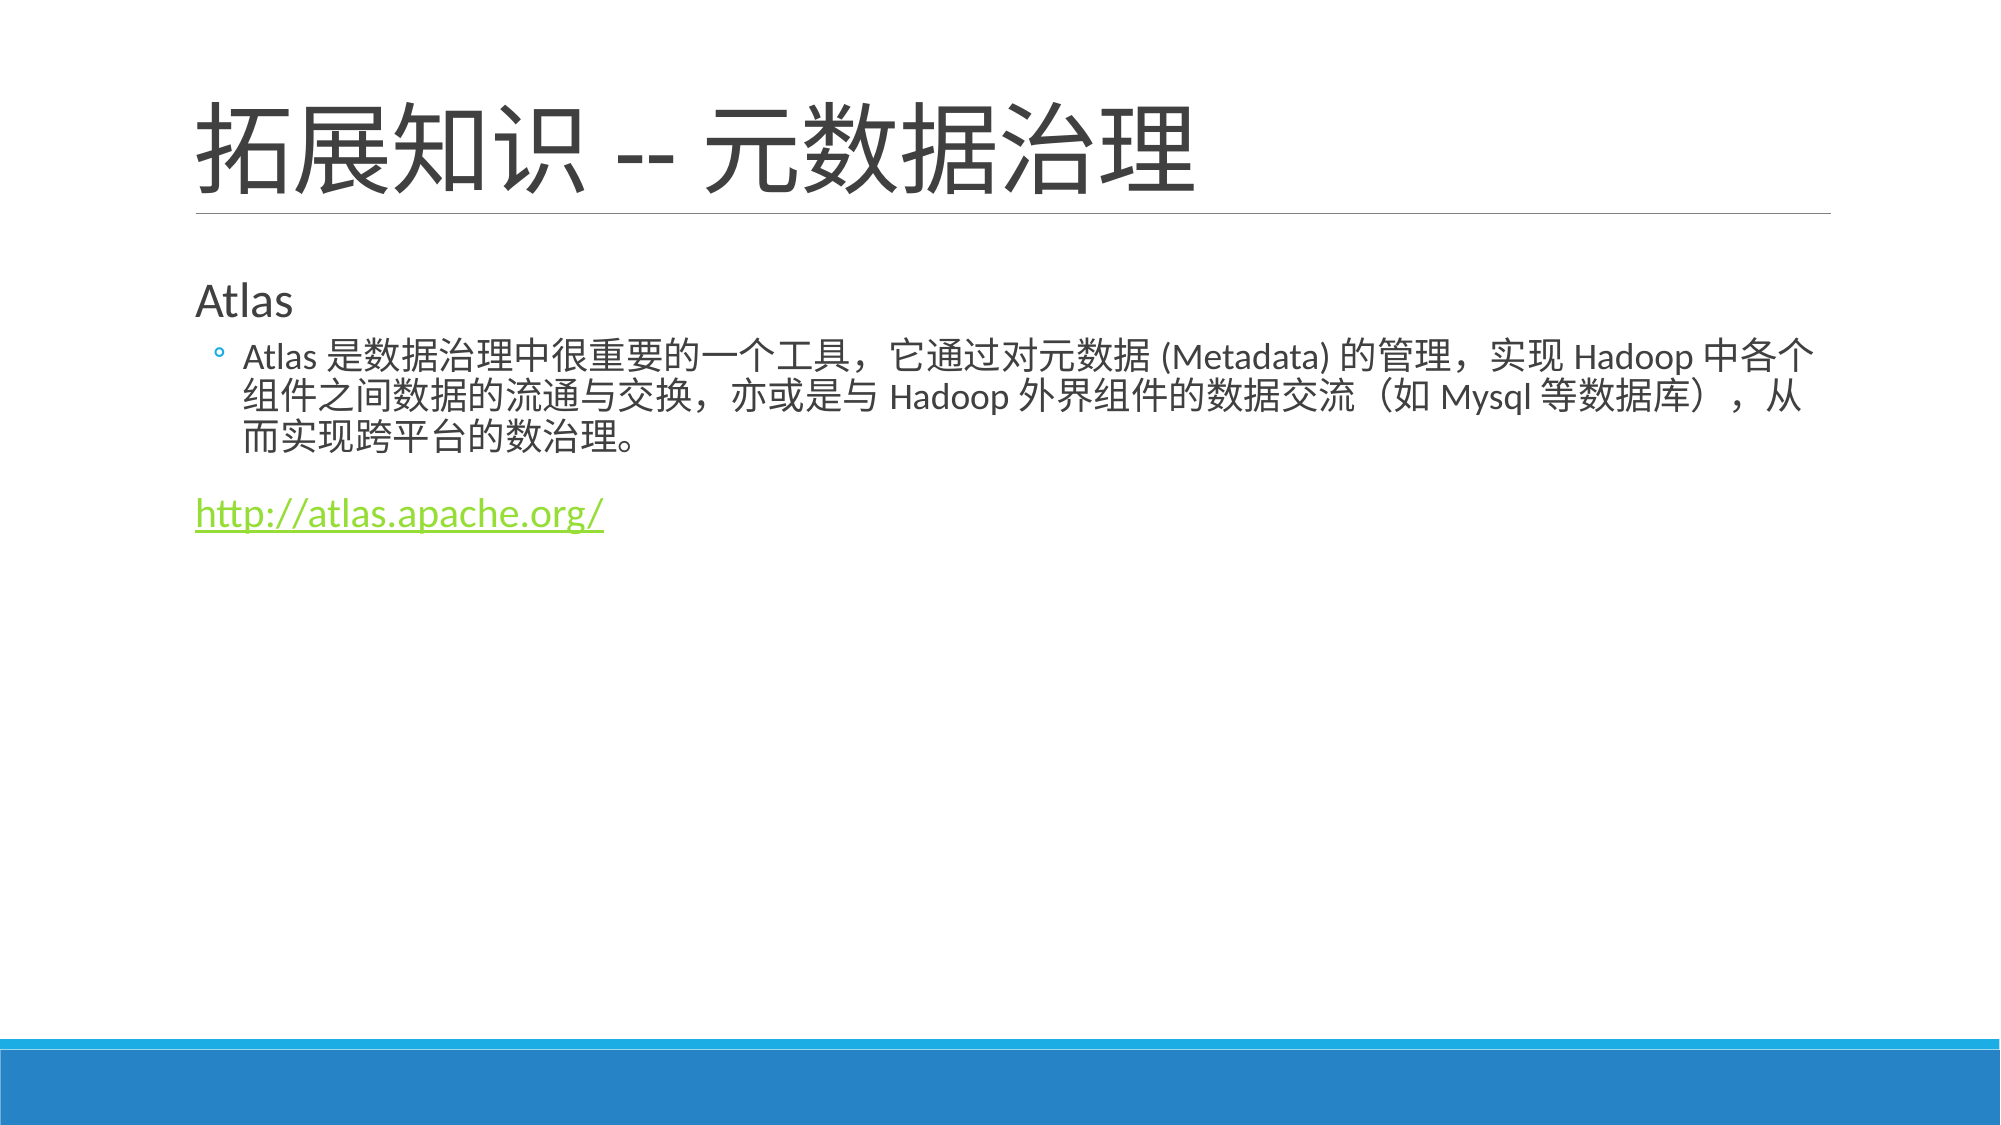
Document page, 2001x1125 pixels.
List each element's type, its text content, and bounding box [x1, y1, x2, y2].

title 拓展知识--元数据治理 [178, 47, 1829, 215]
list Atlas Atlas是数据治理中很重要的一个工具，它通过对元数据(Metadata)的管理，实现Hadoop中各个组件之间数据的流通与交换，亦或是与Hadoop外界组件的数据交流（如Mysql等数据库），从而实现跨平台的数治理。 http://atlas.apache.org/ [180, 267, 1830, 963]
